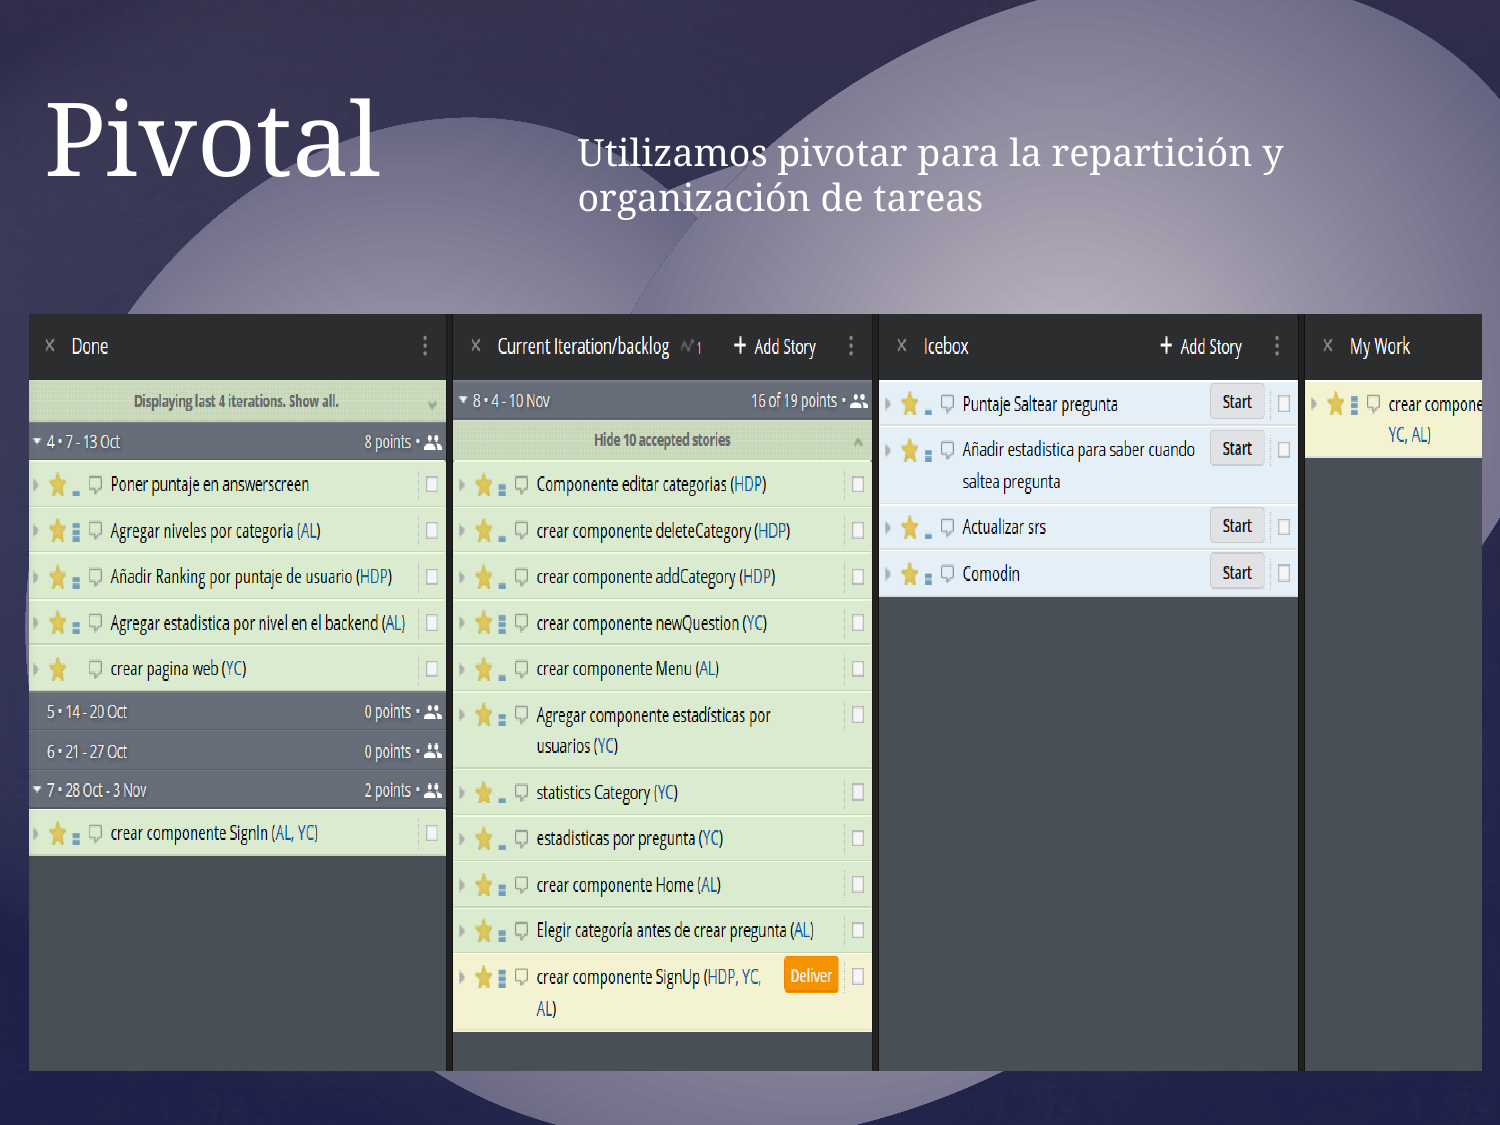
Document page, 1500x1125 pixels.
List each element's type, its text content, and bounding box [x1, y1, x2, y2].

text_box Pivotal [29, 54, 420, 205]
text_box Utilizamos pivotar para la repartición y organización de tareas [562, 121, 1300, 227]
picture [0, 314, 1500, 1125]
